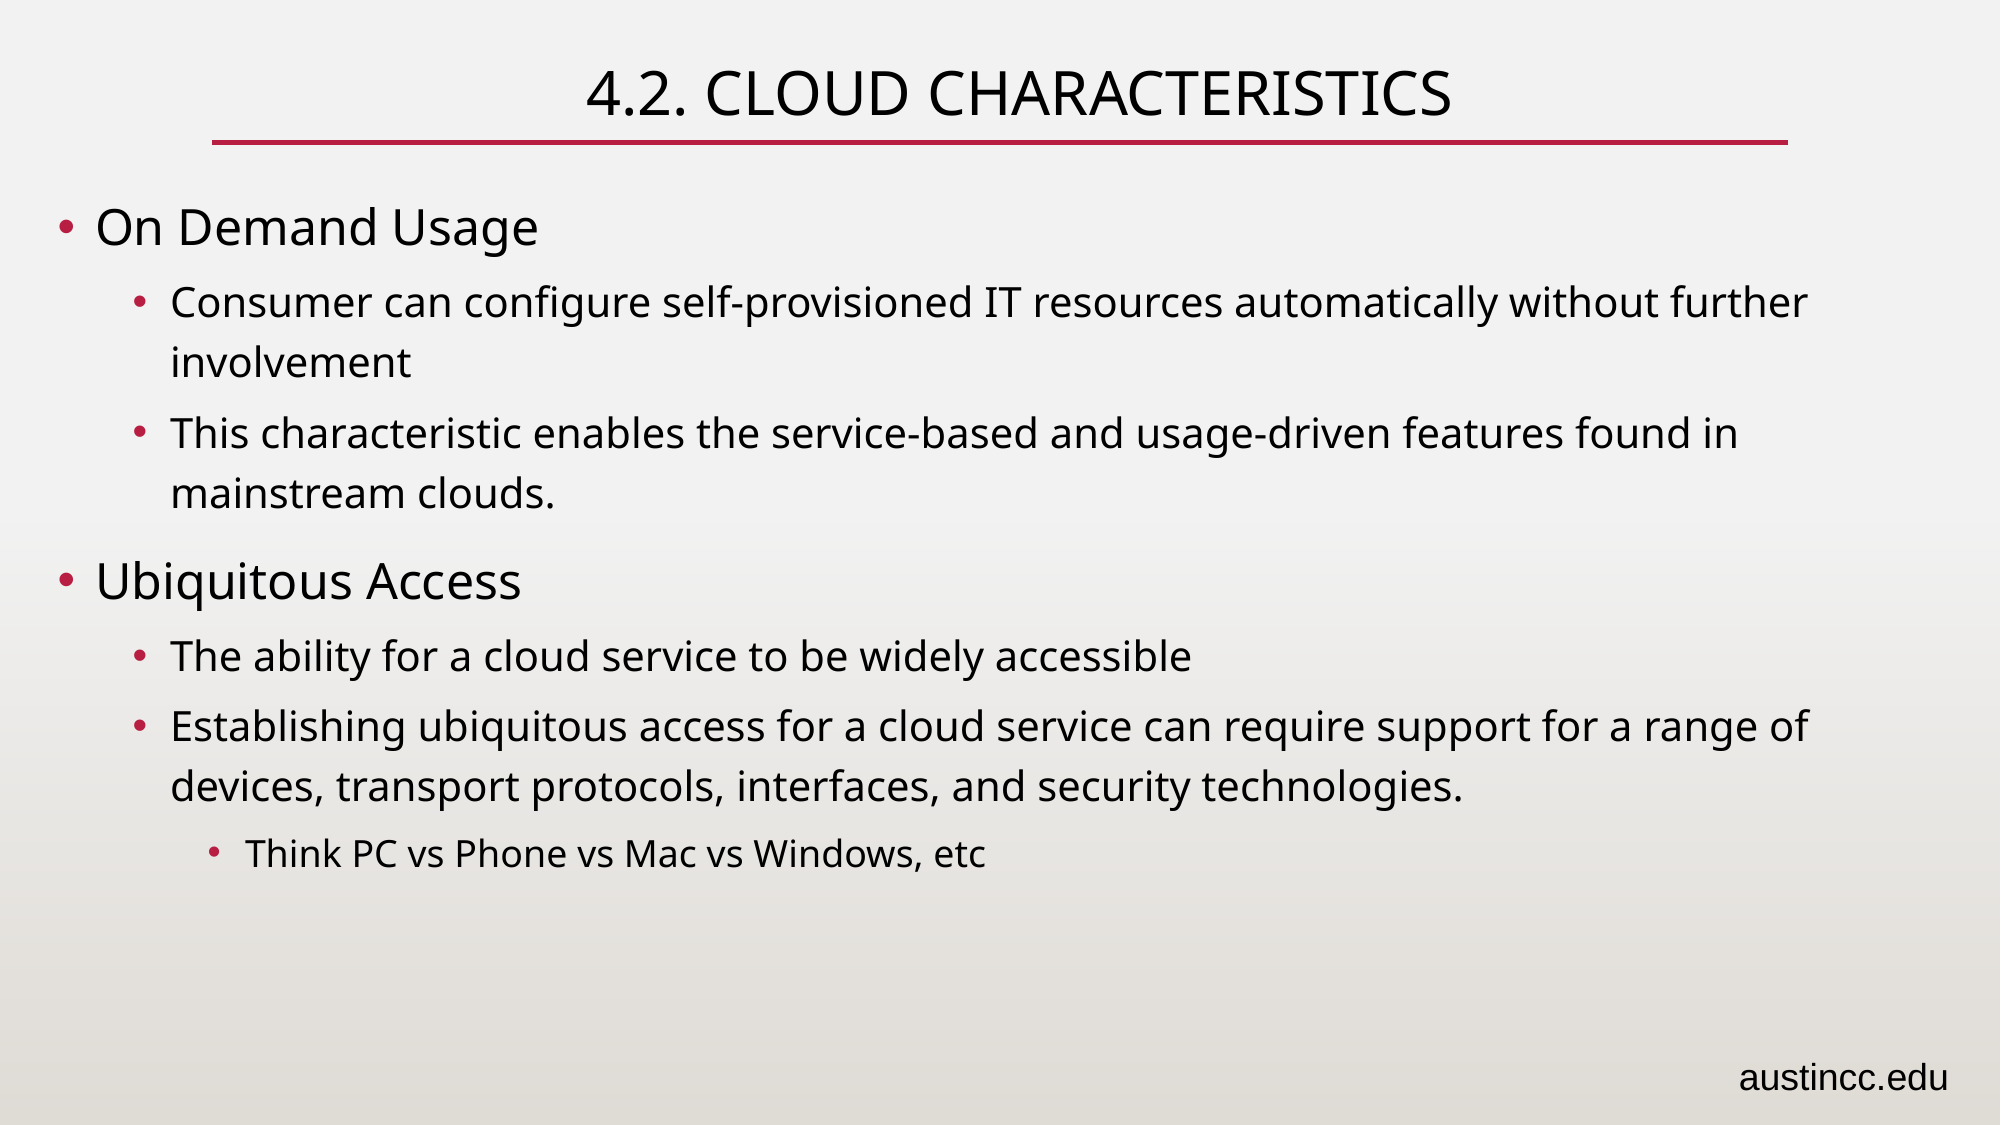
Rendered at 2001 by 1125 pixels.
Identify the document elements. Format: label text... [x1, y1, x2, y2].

title 4.2. Cloud Characteristics [232, 54, 1808, 137]
list On Demand Usage Consumer can configure self-provisioned IT resources automatically without further involvement This characteristic enables the service-based and usage-driven features found in mainstream clouds. Ubiquitous Access The ability for a cloud service to be widely accessible Establishing ubiquitous access for a cloud service can require support for a range of devices, transport protocols, interfaces, and security technologies. Think PC vs Phone vs Mac vs Windows, etc [42, 176, 1955, 1016]
